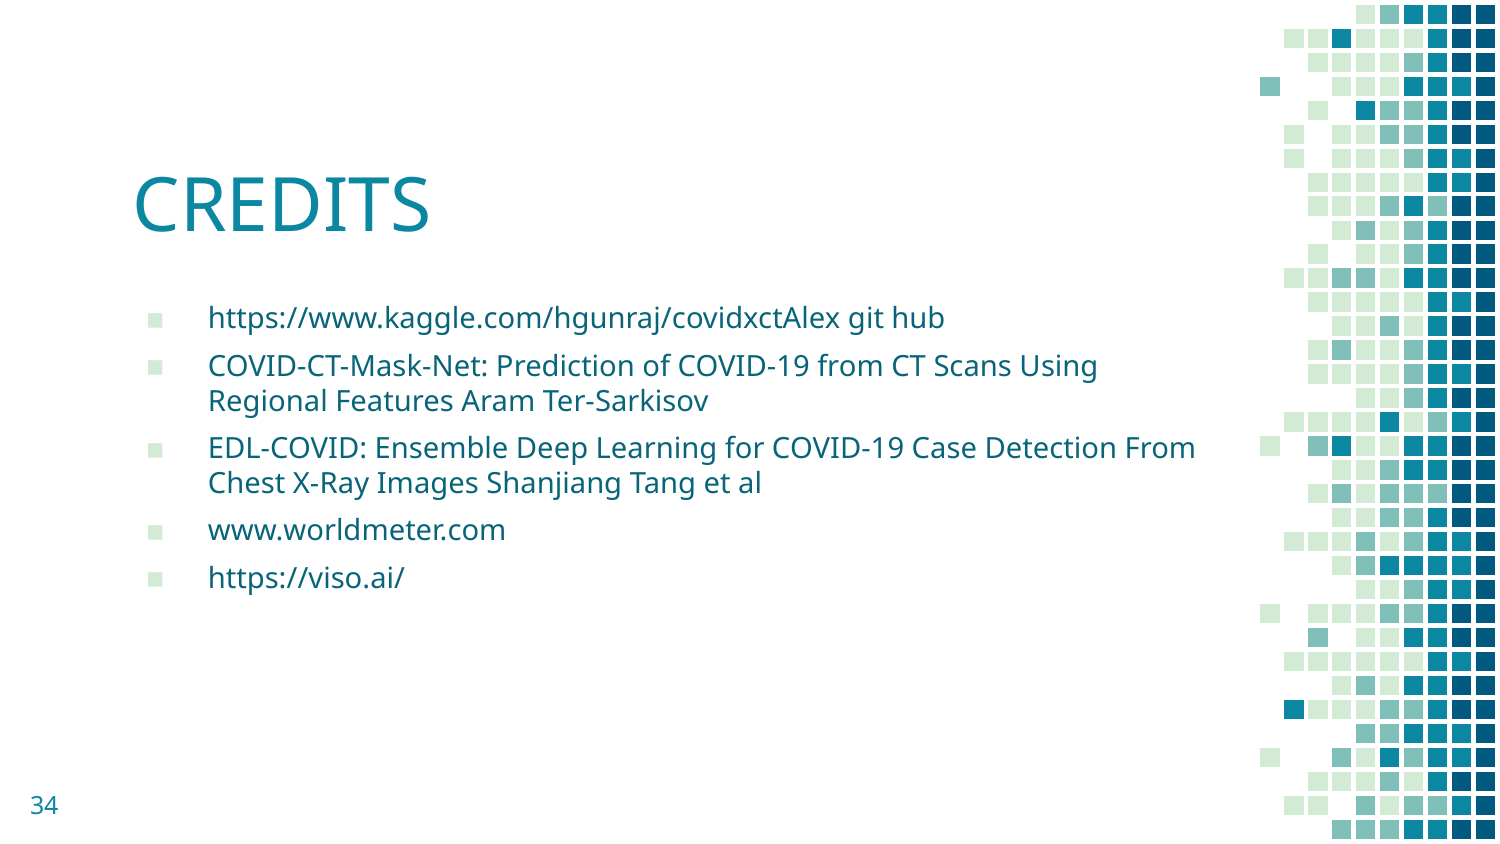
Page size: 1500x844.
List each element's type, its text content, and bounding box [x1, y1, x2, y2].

slide_number 34 [15, 774, 105, 839]
list https://www.kaggle.com/hgunraj/covidxctAlex git hub COVID-CT-Mask-Net: Prediction of COVID-19 from CT Scans Using Regional Features Aram Ter-Sarkisov EDL-COVID: Ensemble Deep Learning for COVID-19 Case Detection From Chest X-Ray Images Shanjiang Tang et al www.worldmeter.com https://viso.ai/ [117, 284, 1227, 774]
title CREDITS [117, 121, 1227, 262]
